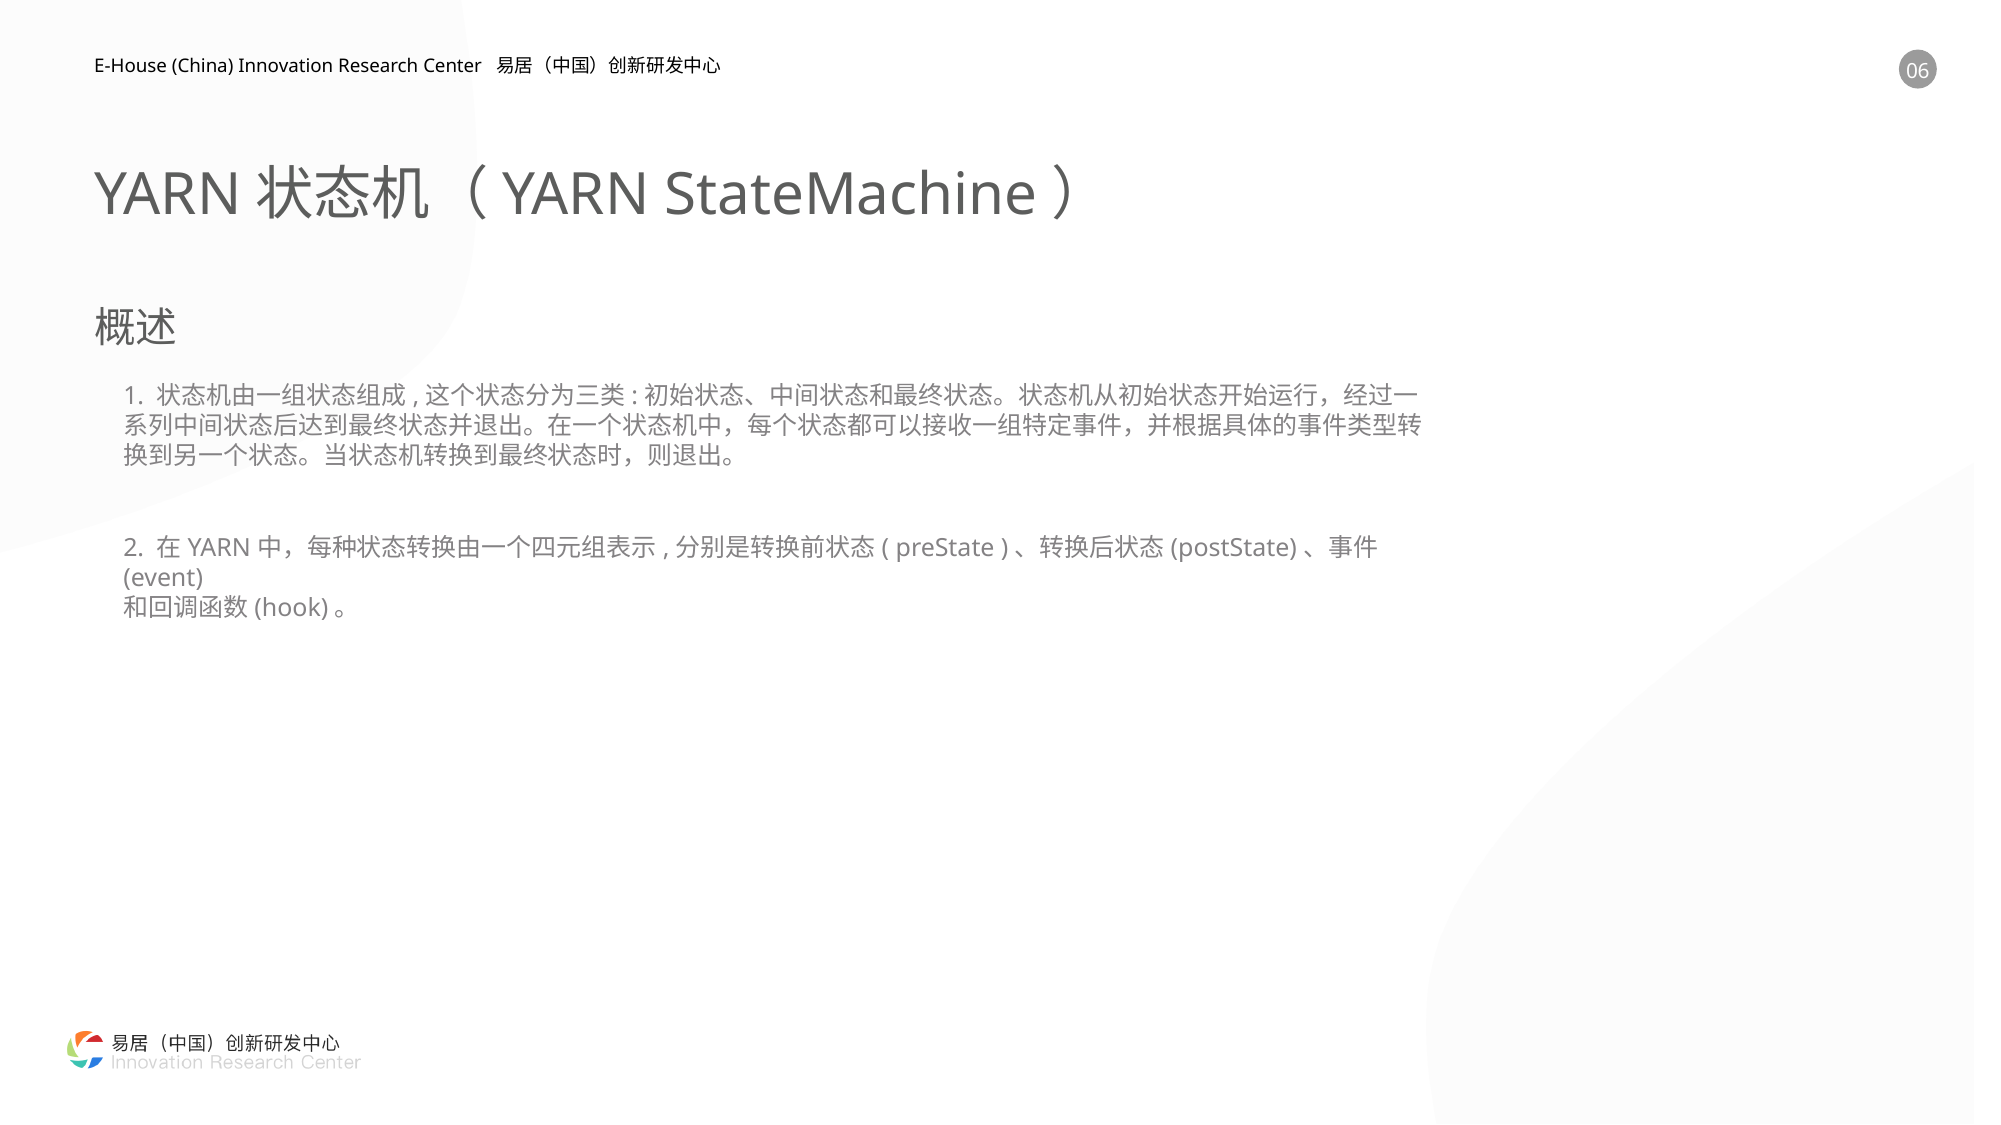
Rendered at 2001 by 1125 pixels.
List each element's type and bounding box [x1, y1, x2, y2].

picture [0, 0, 1974, 1124]
text_box [1892, 49, 1944, 91]
